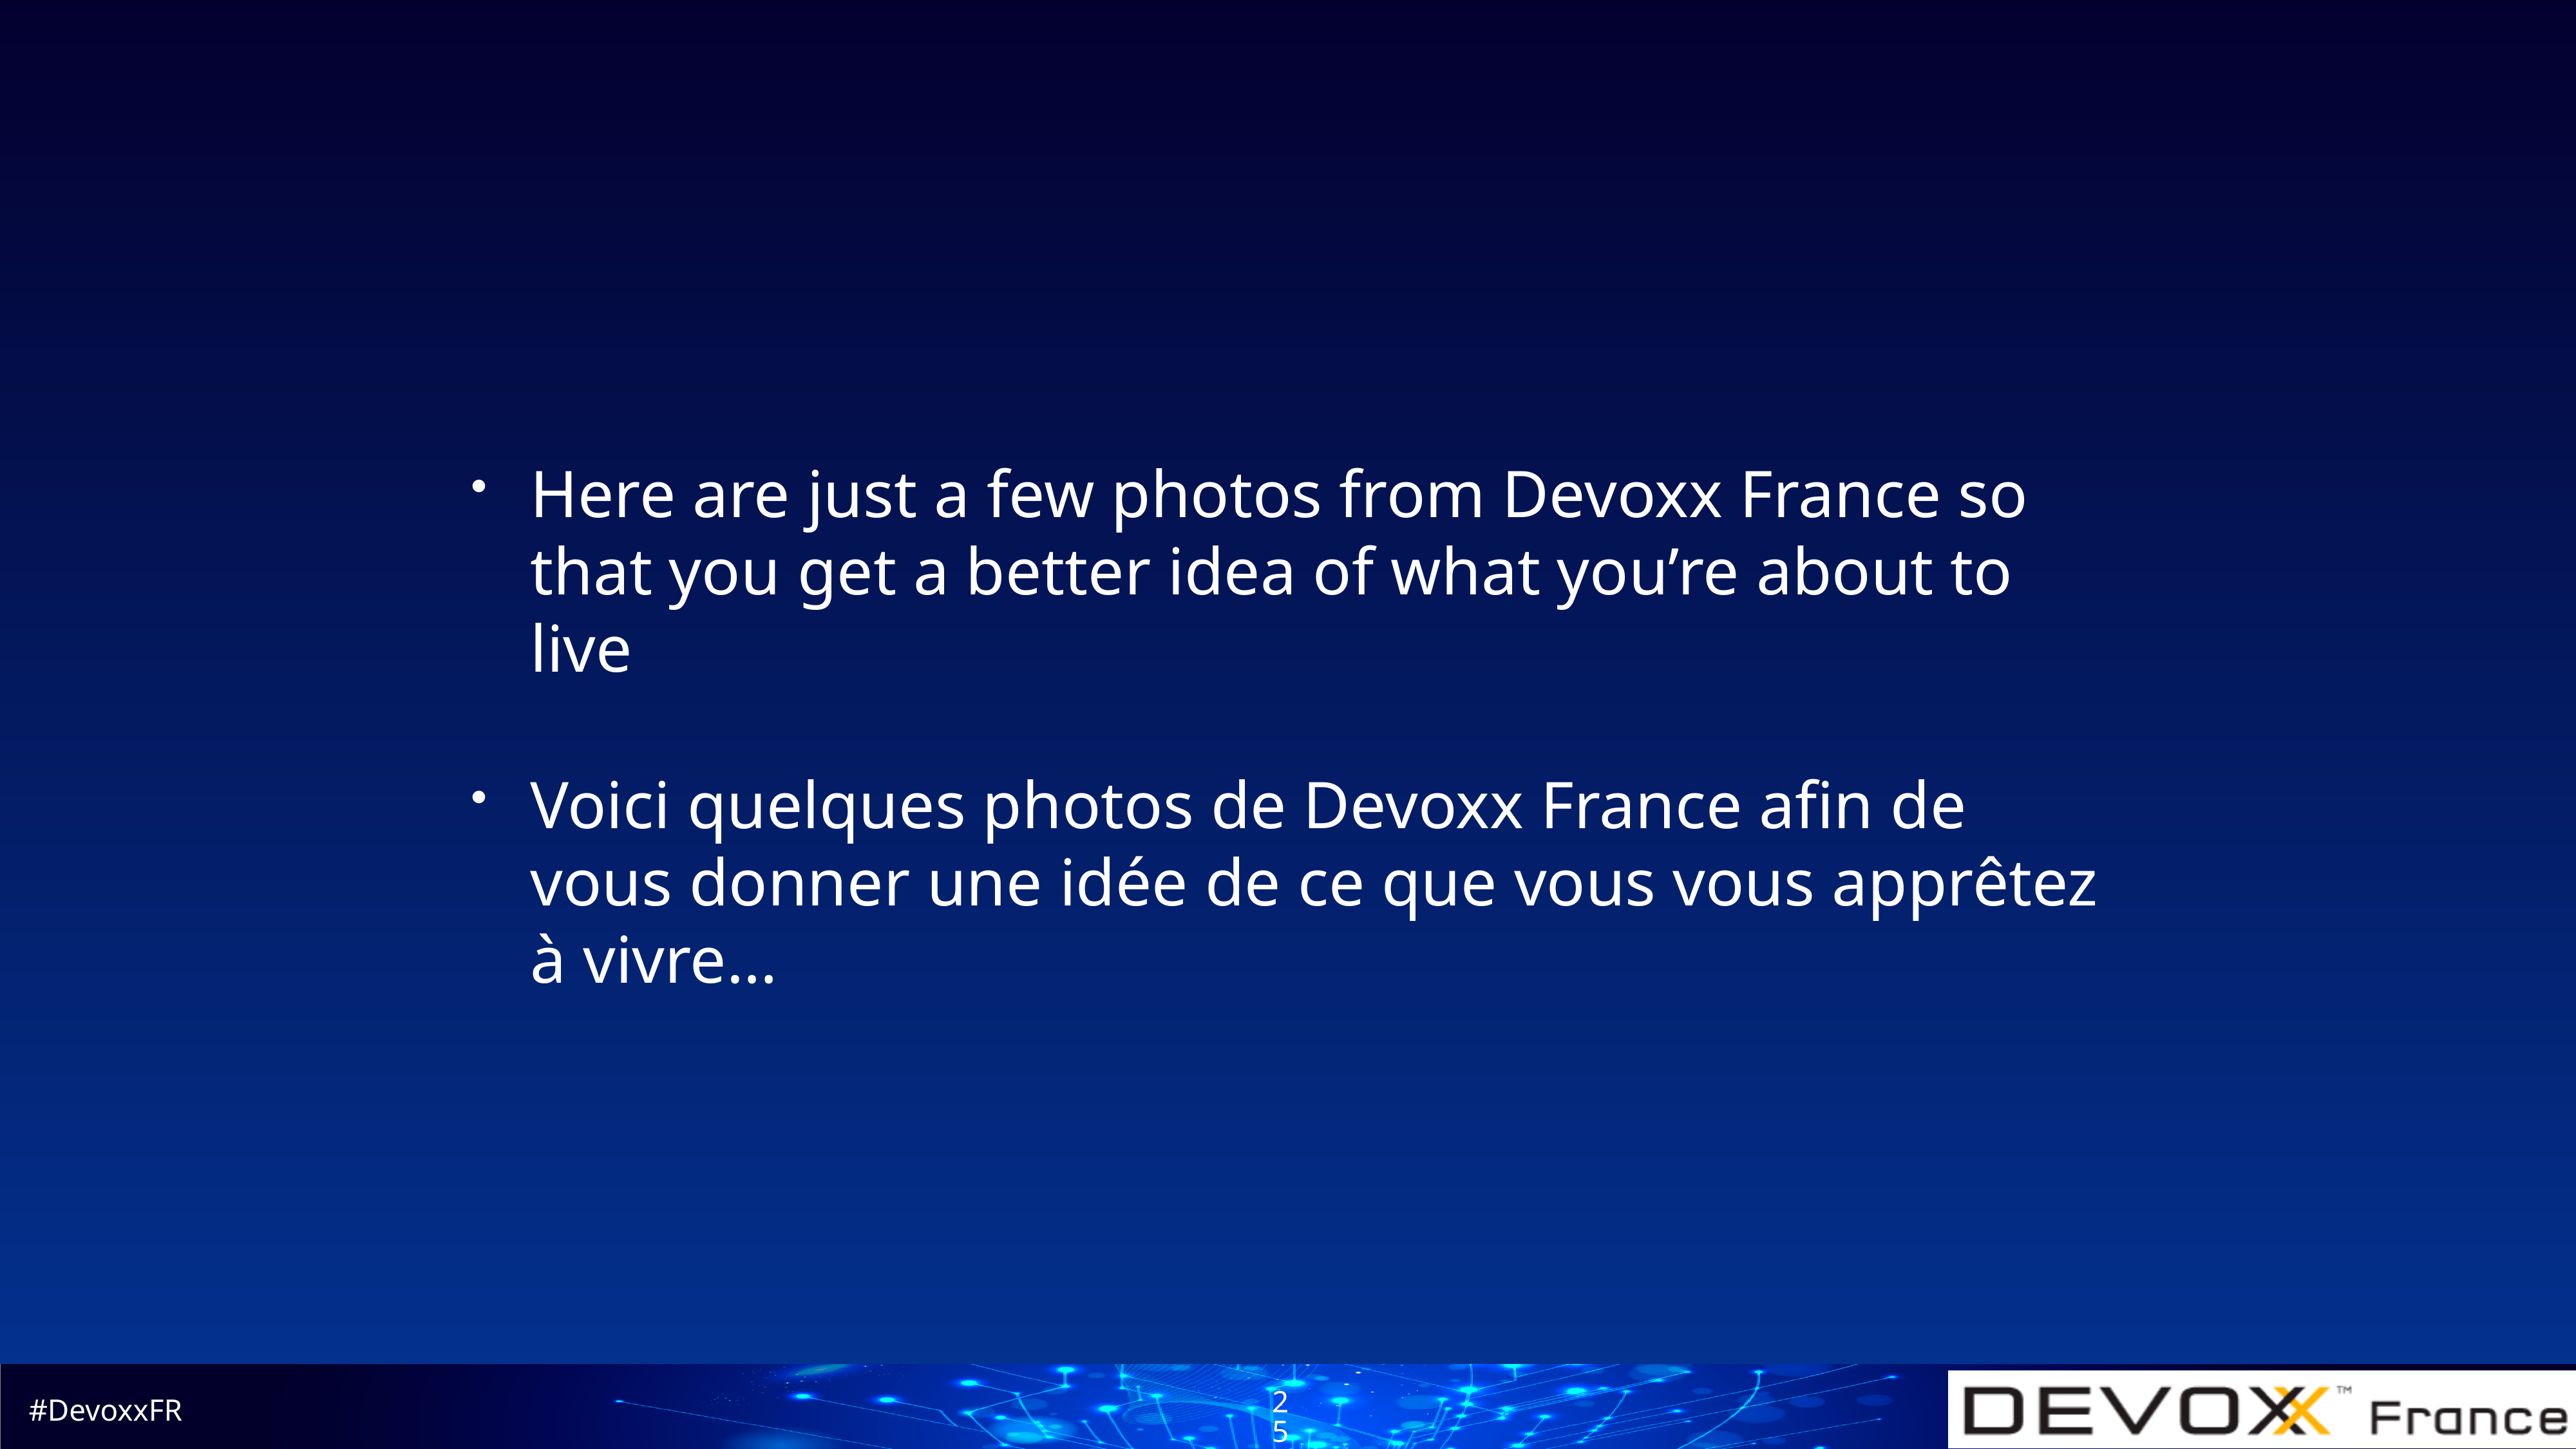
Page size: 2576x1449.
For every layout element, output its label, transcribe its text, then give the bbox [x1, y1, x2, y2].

list Here are just a few photos from Devoxx France so that you get a better idea of what you’re about to live Voici quelques photos de Devoxx France afin de vous donner une idée de ce que vous vous apprêtez à vivre… [463, 188, 2113, 1261]
slide_number 25 [1264, 1375, 1310, 1427]
picture [0, 1364, 2576, 1449]
picture [1306, 1429, 1314, 1433]
